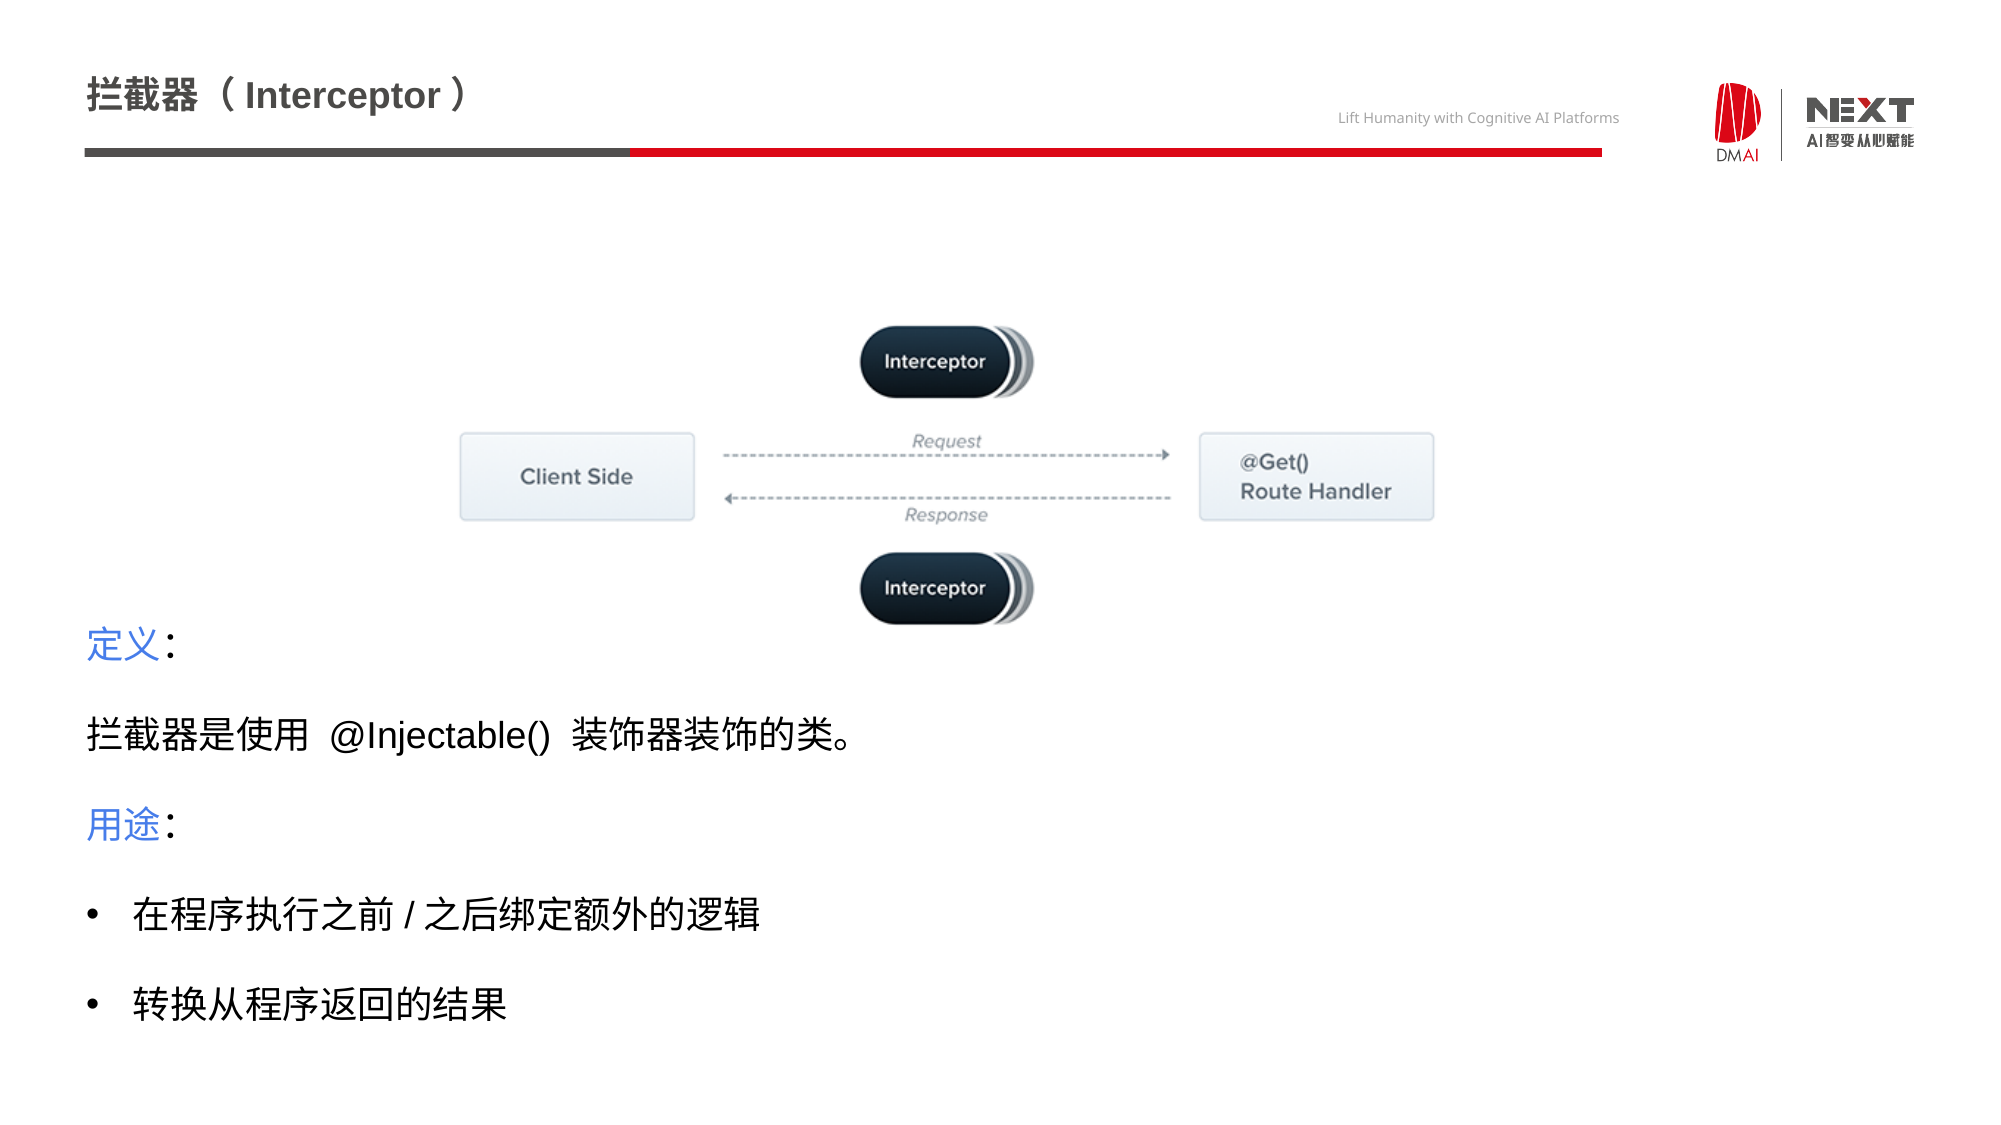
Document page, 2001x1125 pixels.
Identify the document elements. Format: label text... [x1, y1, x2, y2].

title 拦截器（Interceptor） [71, 64, 1350, 125]
text_box 定义： 拦截器是使用 @Injectable() 装饰器装饰的类。 用途： 在程序执行之前/之后绑定额外的逻辑 转换从程序返回的结果 [71, 613, 1854, 1124]
picture [285, 163, 1608, 788]
picture [1715, 83, 1761, 162]
